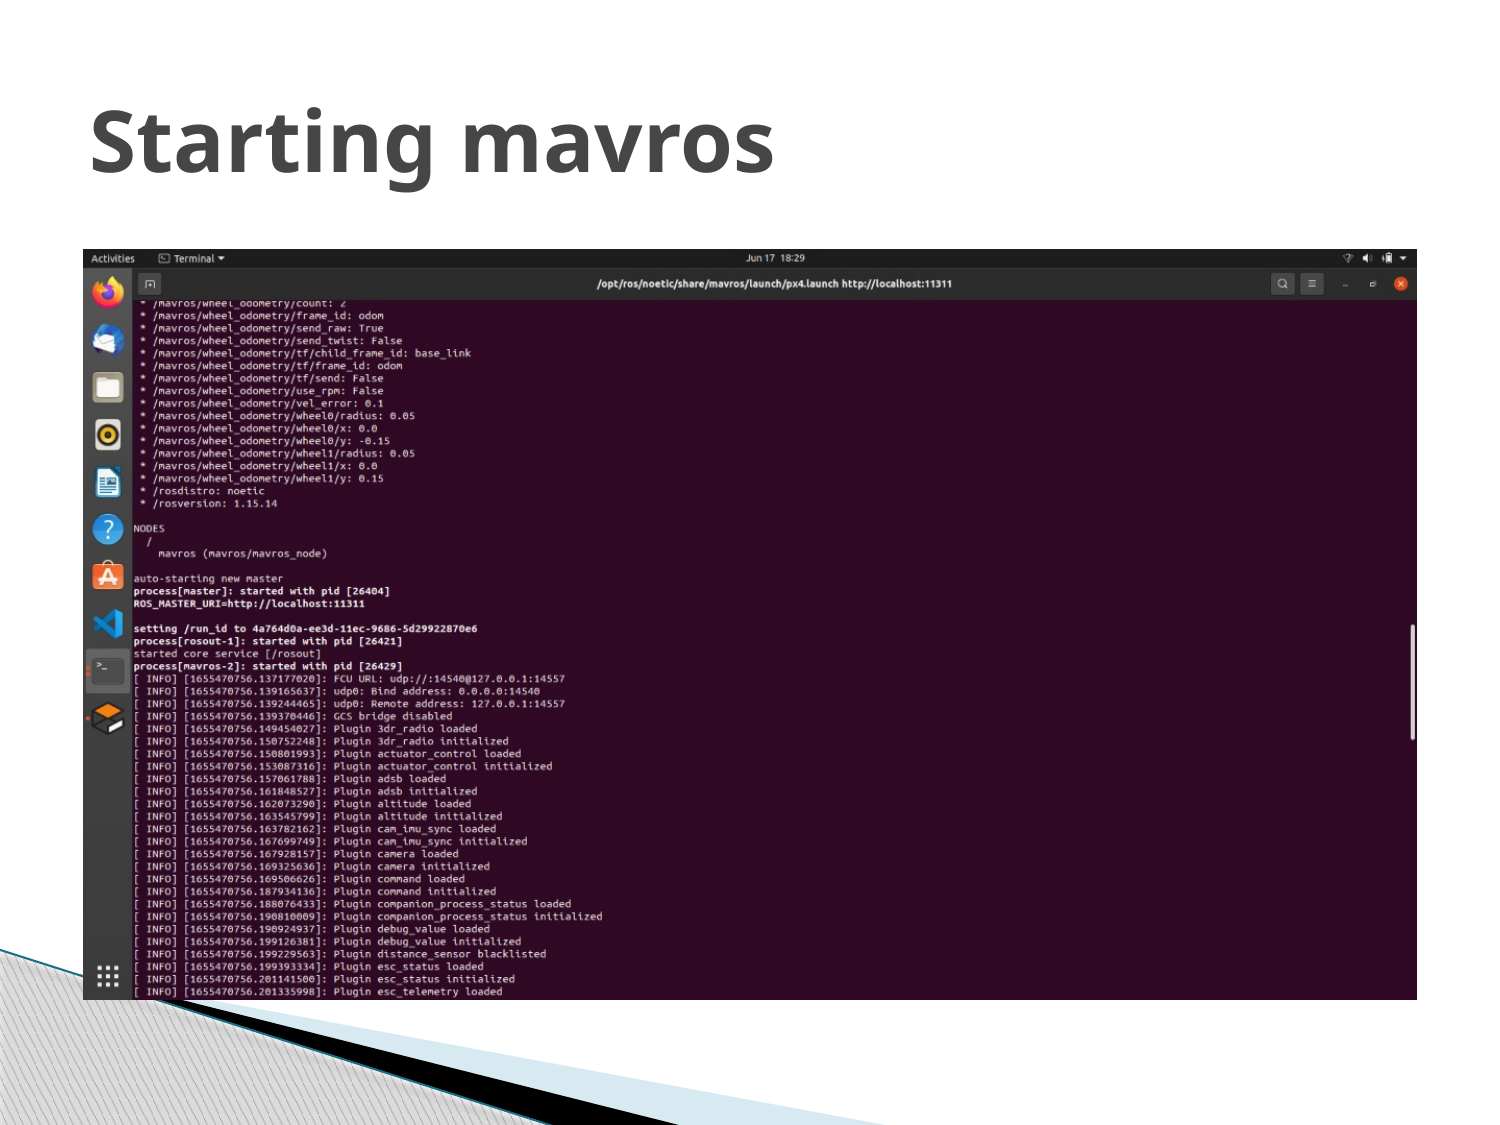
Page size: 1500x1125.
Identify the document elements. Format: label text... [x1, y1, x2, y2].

title Starting mavros [75, 45, 1425, 233]
picture [83, 249, 1417, 1001]
